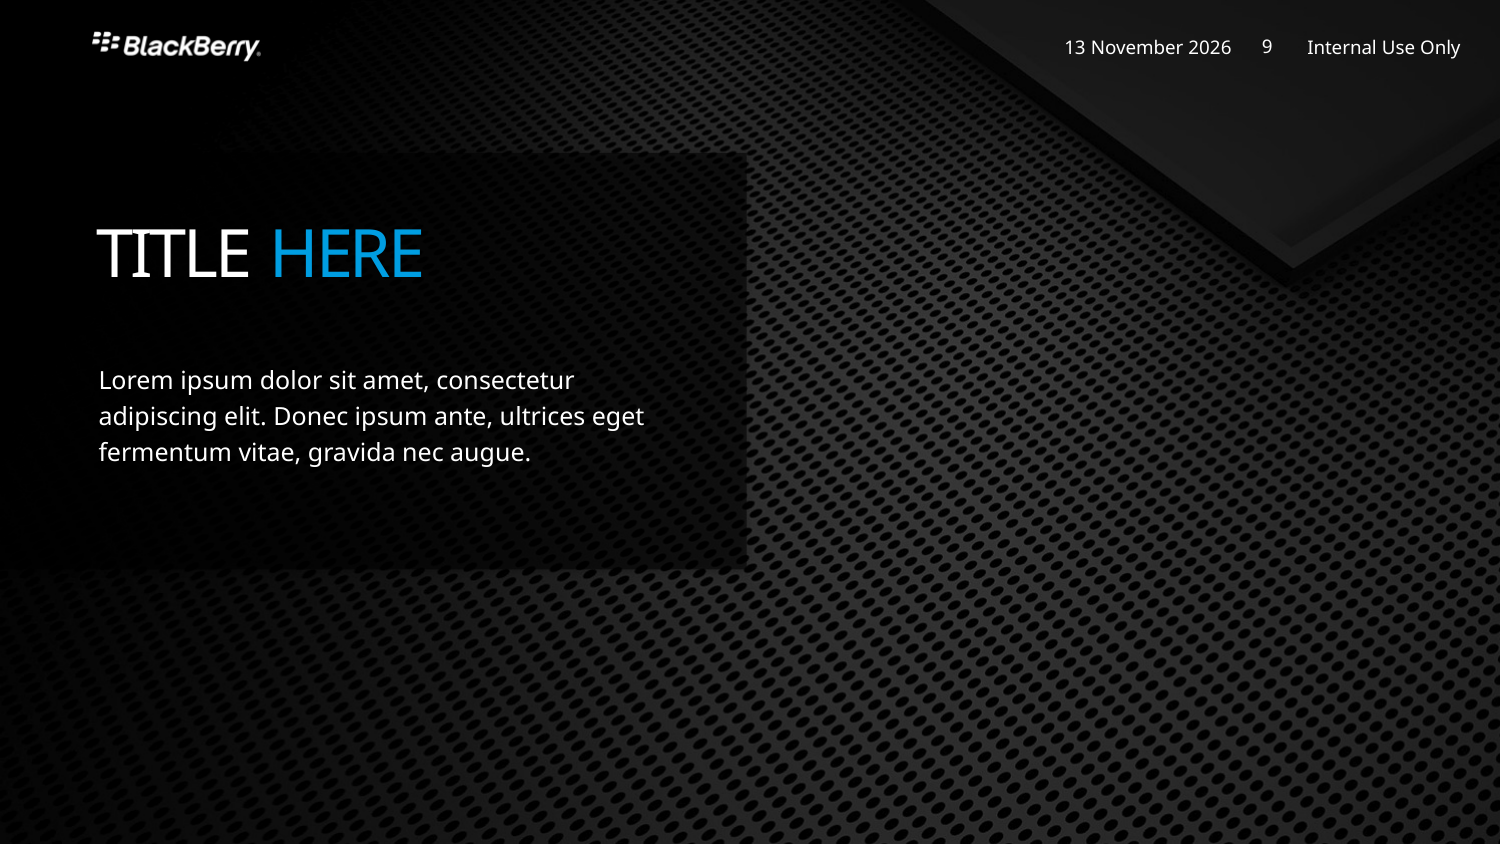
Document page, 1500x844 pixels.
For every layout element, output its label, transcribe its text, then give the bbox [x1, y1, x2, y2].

text_box Lorem ipsum dolor sit amet, consectetur adipiscing elit. Donec ipsum ante, ultrices eget fermentum vitae, gravida nec augue. [83, 351, 673, 790]
text_box TITLE HERE [81, 179, 916, 323]
text_box [0, 152, 747, 570]
picture [0, 0, 1500, 844]
